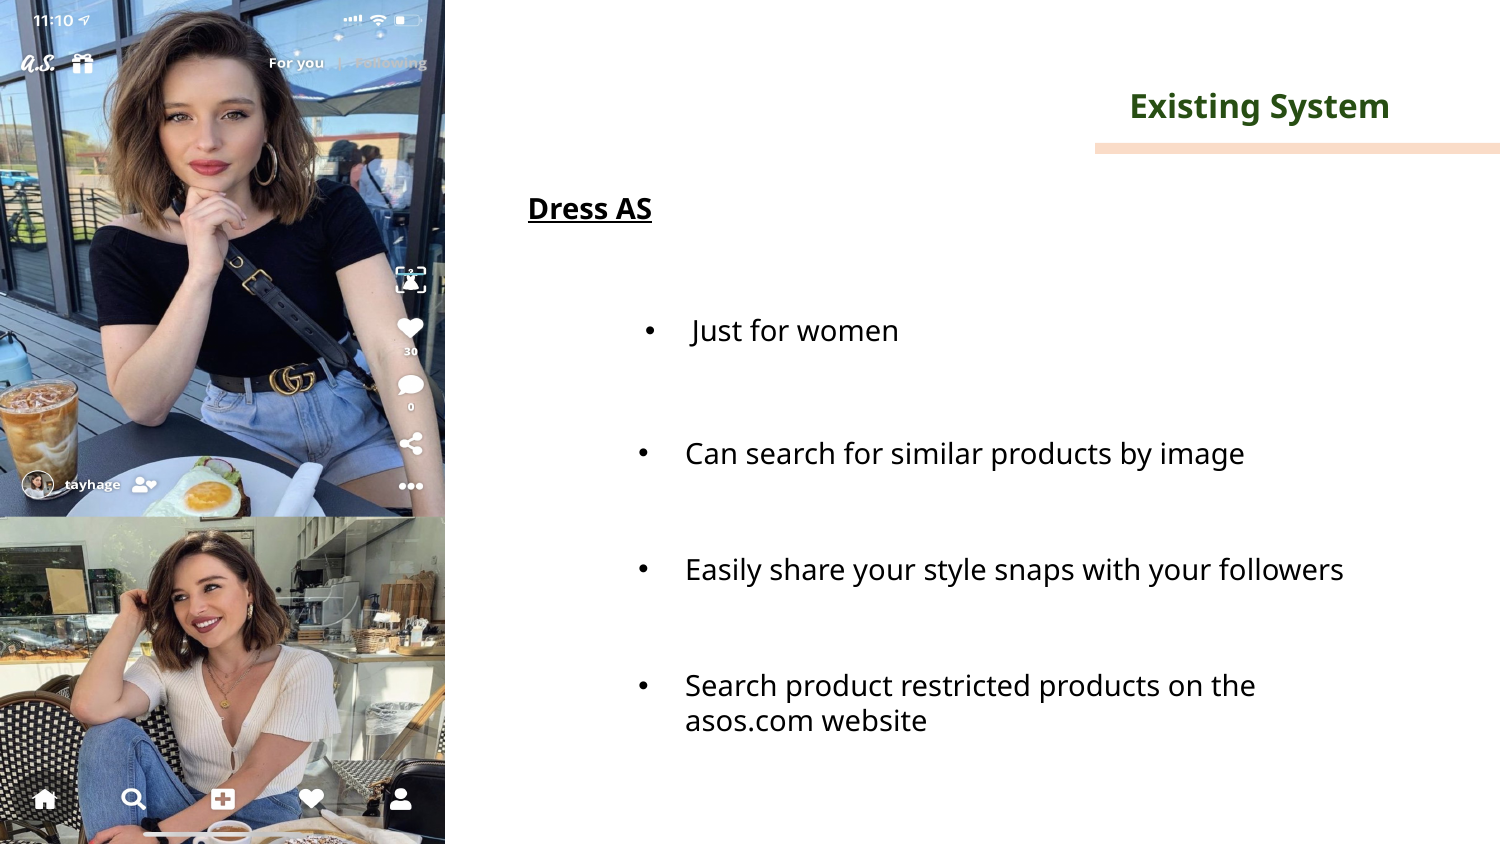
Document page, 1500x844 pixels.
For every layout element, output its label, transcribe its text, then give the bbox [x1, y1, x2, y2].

text_box [1095, 142, 1500, 154]
title Existing System [1080, 70, 1406, 138]
text_box Just for women [630, 305, 1213, 355]
picture [0, 0, 445, 844]
text_box Easily share your style snaps with your followers [623, 543, 1406, 594]
text_box Can search for similar products by image [623, 427, 1337, 478]
text_box Dress AS [512, 182, 837, 233]
text_box Search product restricted products on the asos.com website [623, 660, 1406, 745]
